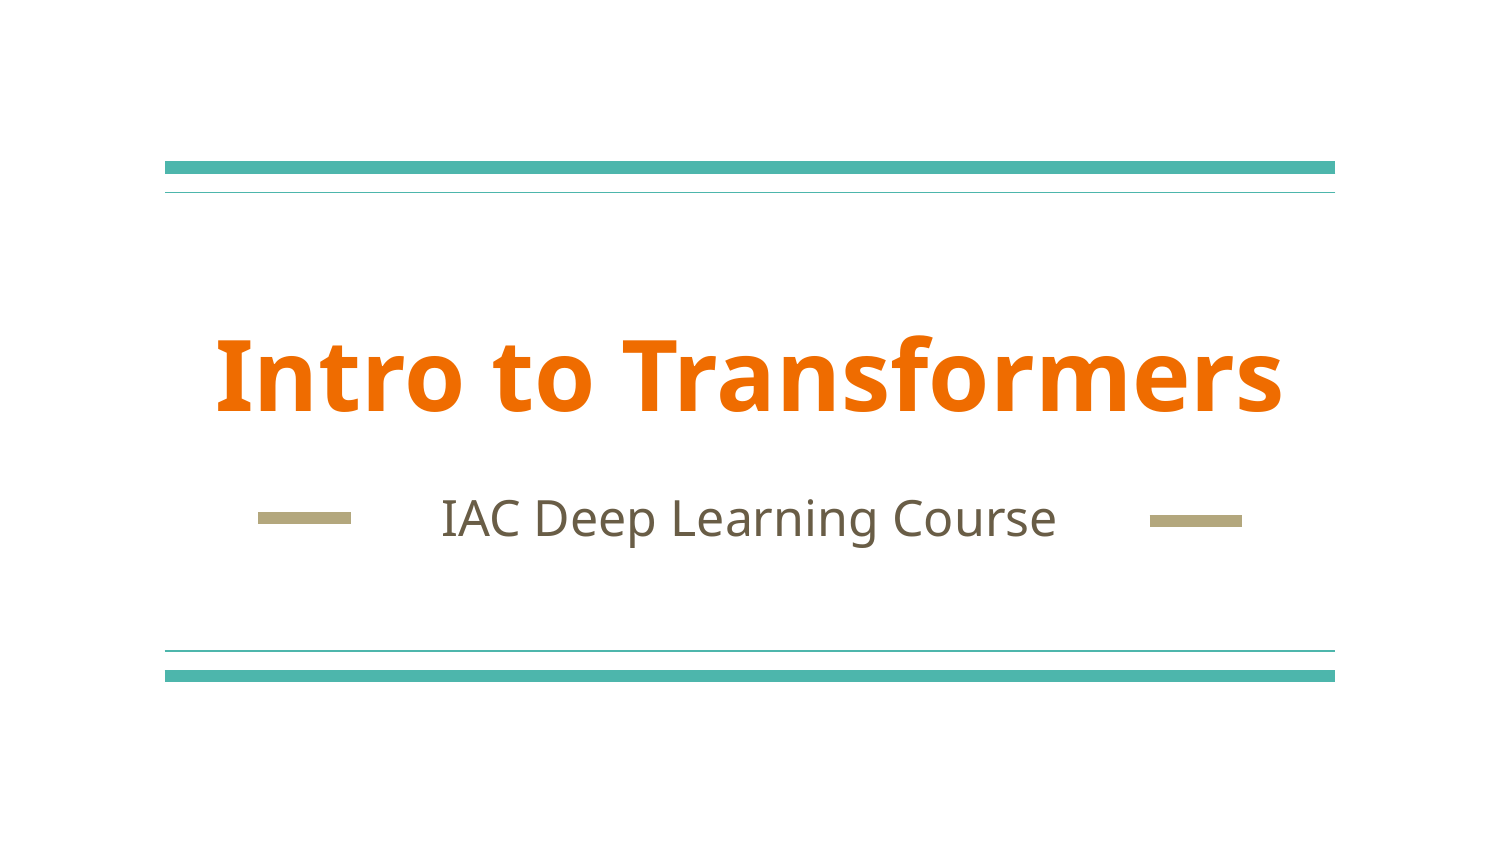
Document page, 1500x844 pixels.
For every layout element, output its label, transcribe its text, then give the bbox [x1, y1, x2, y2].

subtitle IAC Deep Learning Course [350, 467, 1150, 598]
title Intro to Transformers [164, 287, 1336, 456]
